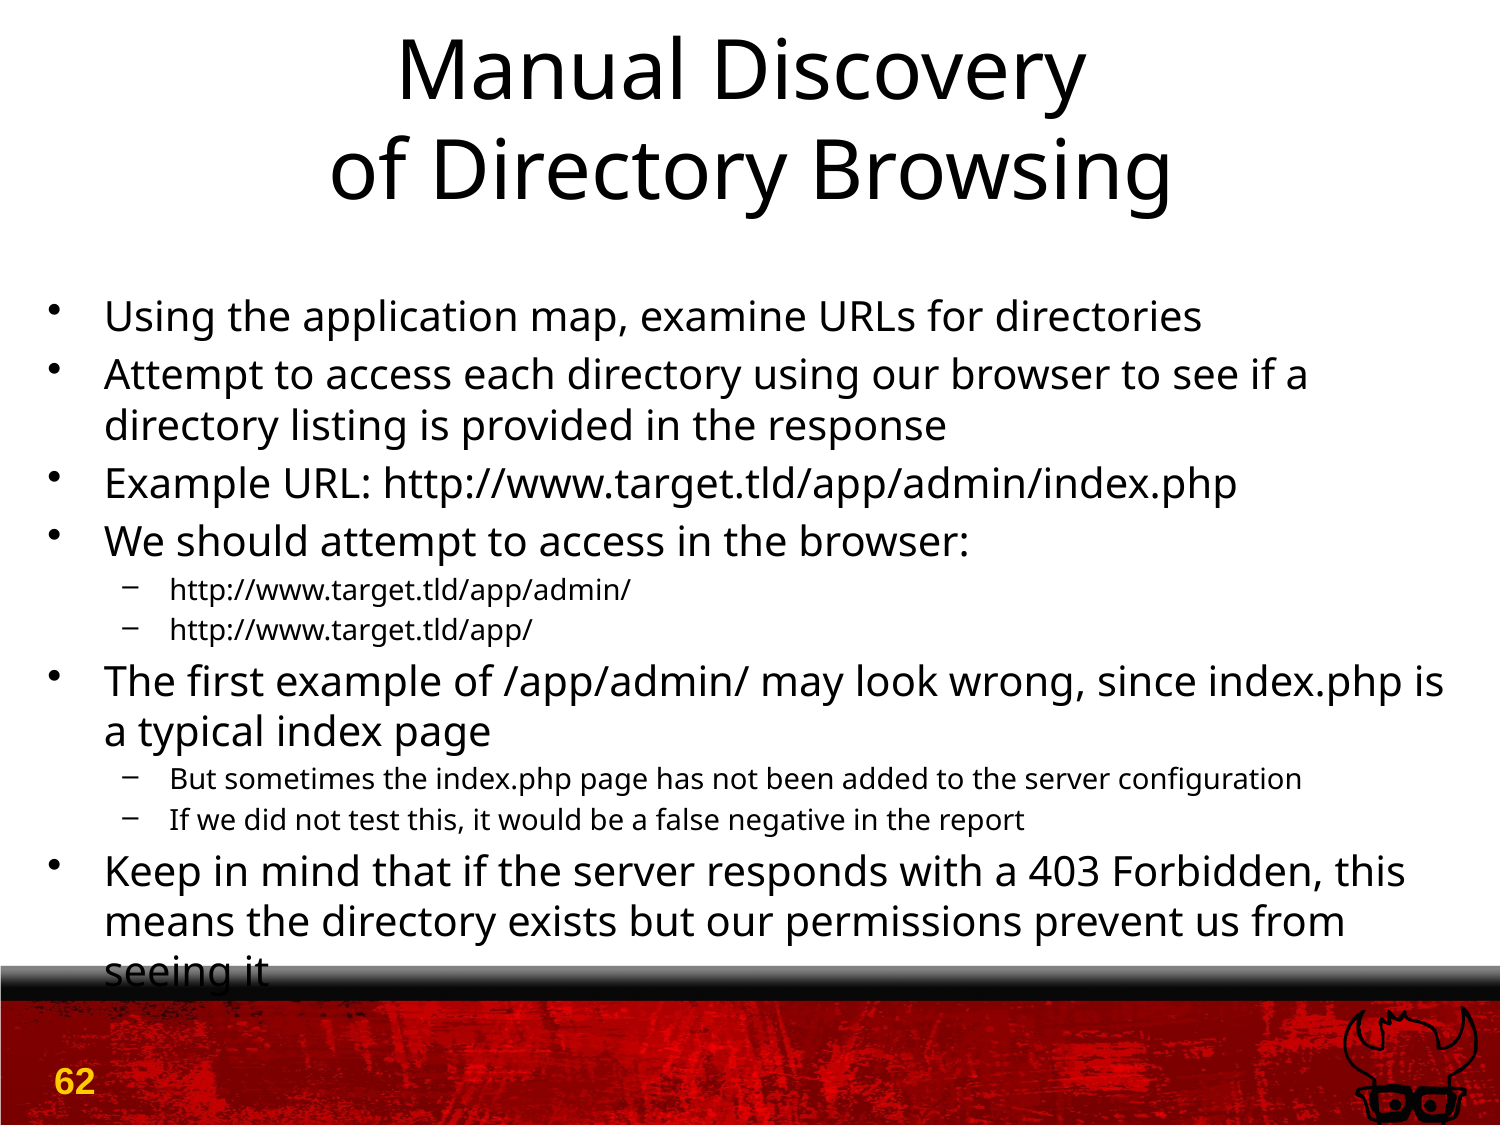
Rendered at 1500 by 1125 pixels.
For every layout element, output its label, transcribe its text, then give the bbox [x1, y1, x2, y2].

list Using the application map, examine URLs for directories Attempt to access each directory using our browser to see if a directory listing is provided in the response Example URL: http://www.target.tld/app/admin/index.php We should attempt to access in the browser: http://www.target.tld/app/admin/ http://www.target.tld/app/ The first example of /app/admin/ may look wrong, since index.php is a typical index page But sometimes the index.php page has not been added to the server configuration If we did not test this, it would be a false negative in the report Keep in mind that if the server responds with a 403 Forbidden, this means the directory exists but our permissions prevent us from seeing it [32, 282, 1471, 958]
picture [0, 282, 1500, 1125]
title Manual Discovery of Directory Browsing [35, 19, 1469, 214]
